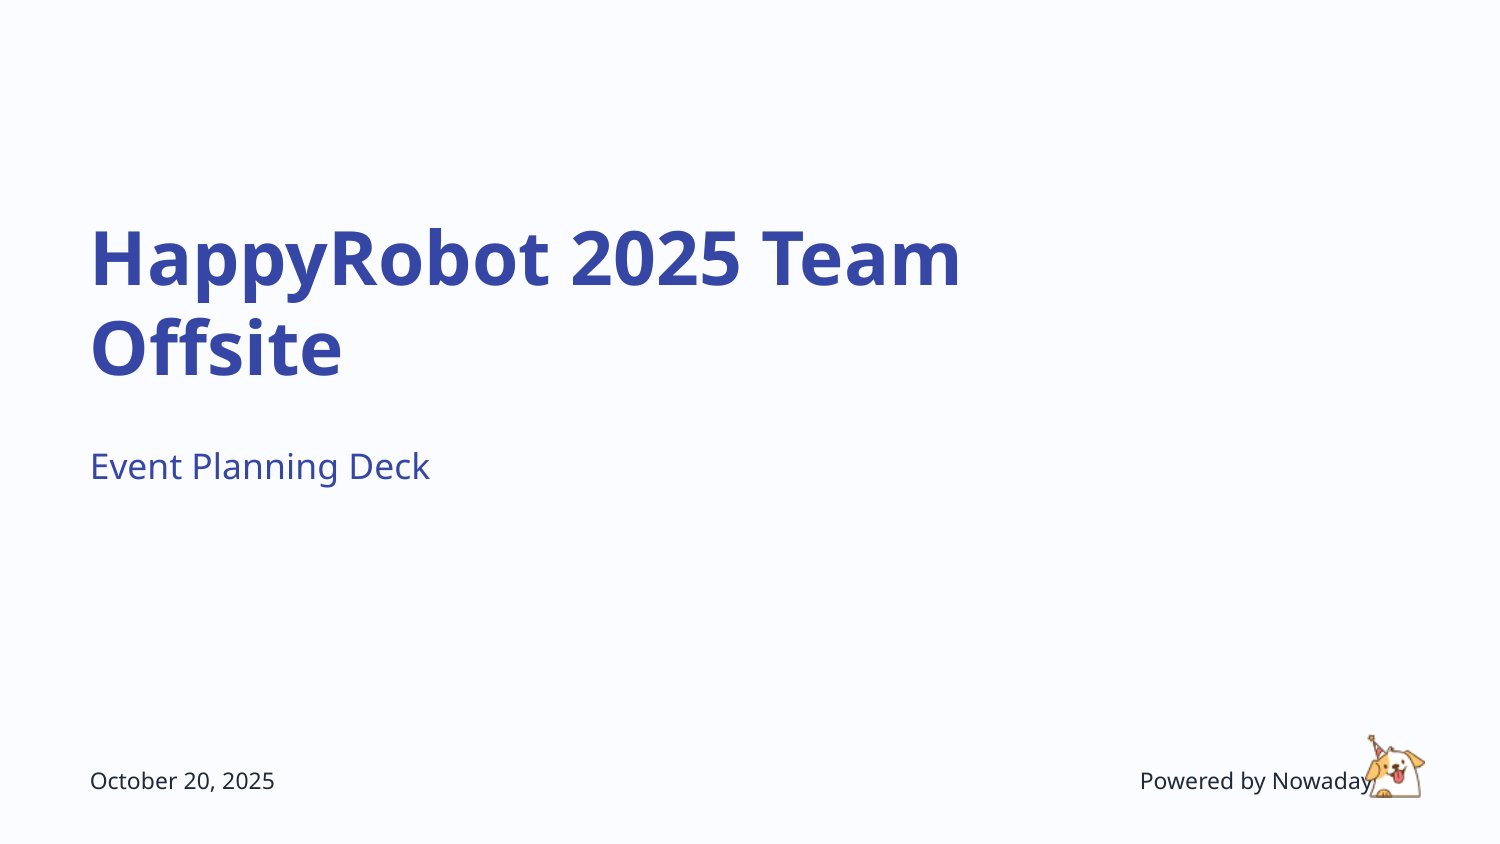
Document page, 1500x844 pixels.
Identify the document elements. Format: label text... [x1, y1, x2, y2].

picture [1364, 734, 1425, 798]
text_box Powered by Nowadays [1124, 742, 1425, 818]
text_box Event Planning Deck [74, 404, 1200, 525]
text_box HappyRobot 2025 Team Offsite [74, 224, 1200, 375]
text_box October 20, 2025 [74, 742, 450, 818]
